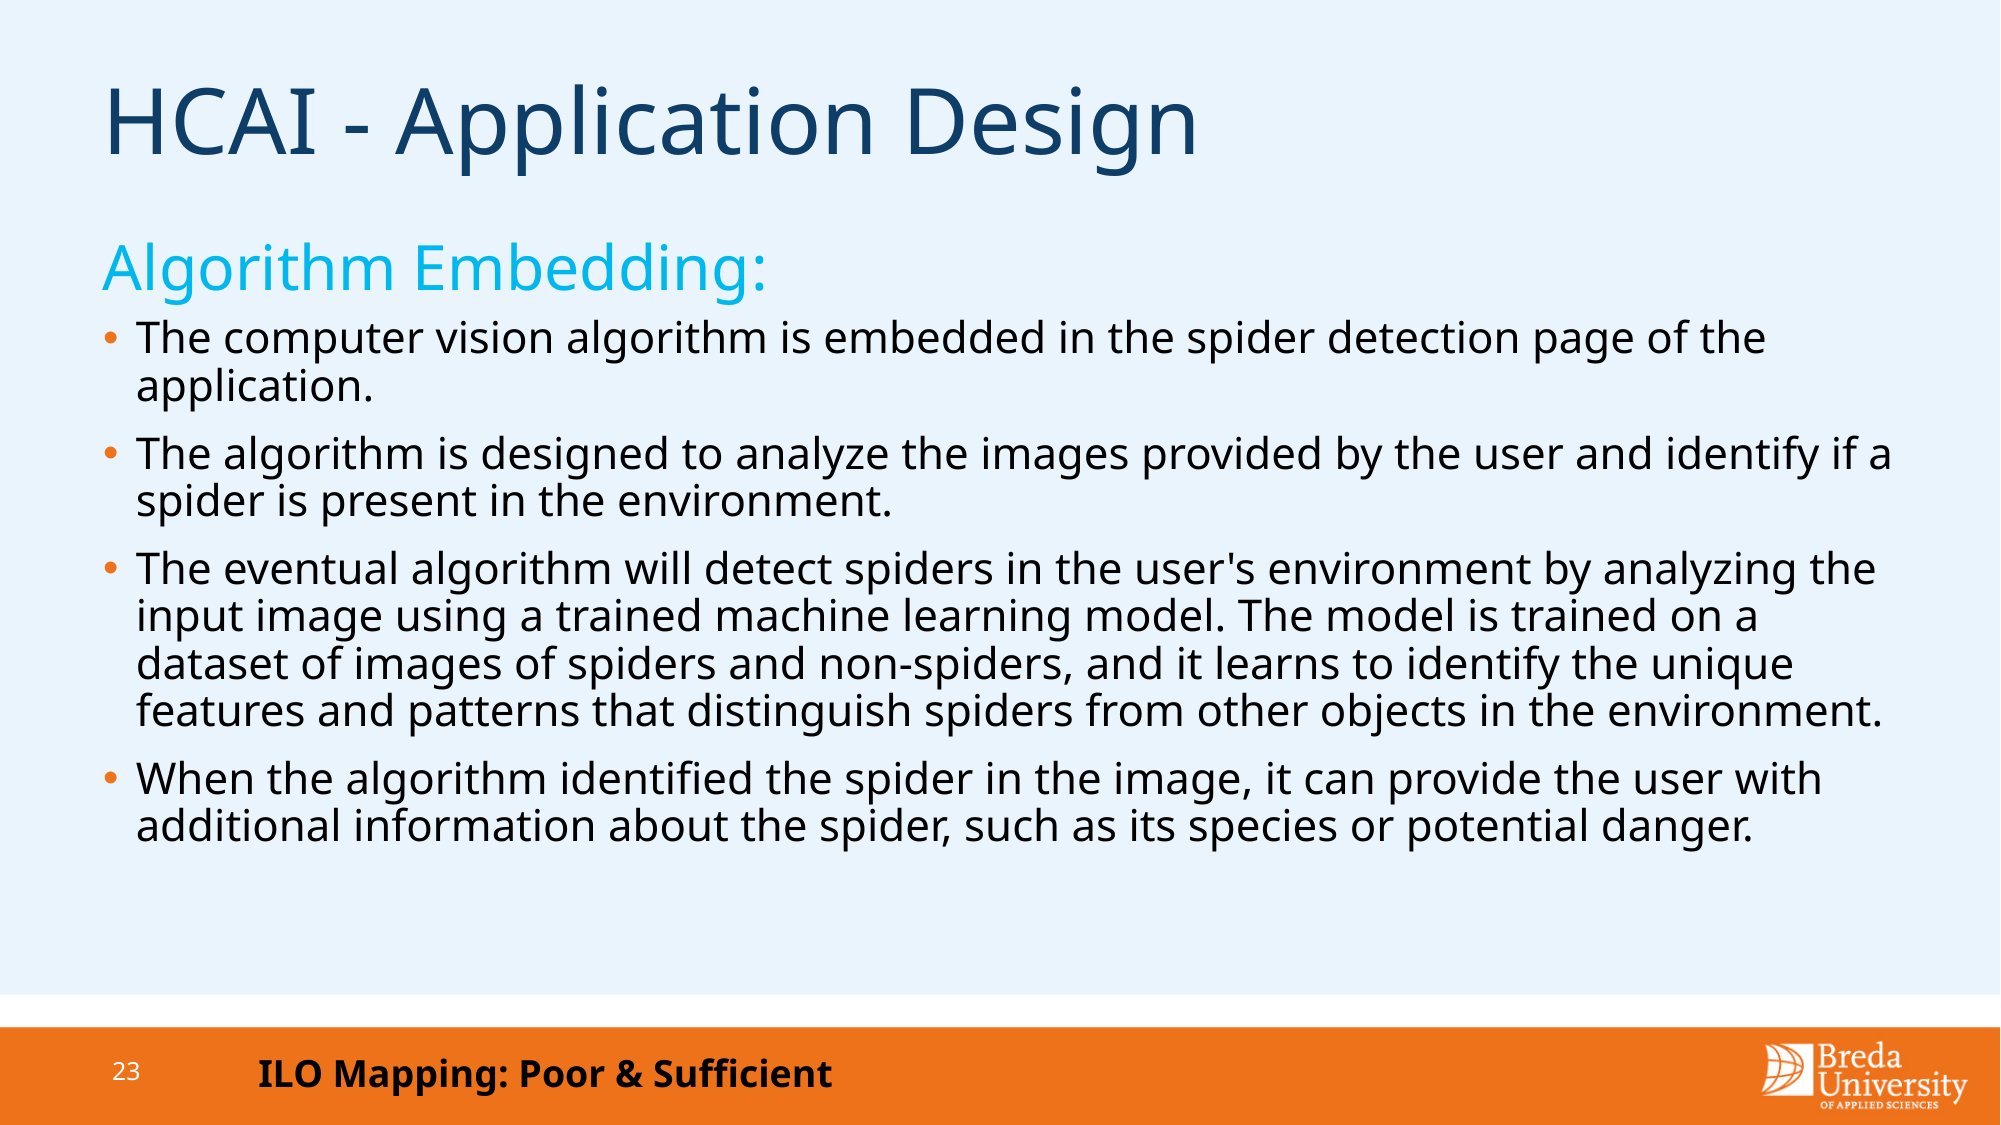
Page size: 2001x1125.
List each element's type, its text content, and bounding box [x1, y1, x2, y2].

slide_number 23 [97, 1042, 198, 1103]
list The computer vision algorithm is embedded in the spider detection page of the application. The algorithm is designed to analyze the images provided by the user and identify if a spider is present in the environment. The eventual algorithm will detect spiders in the user's environment by analyzing the input image using a trained machine learning model. The model is trained on a dataset of images of spiders and non-spiders, and it learns to identify the unique features and patterns that distinguish spiders from other objects in the environment. When the algorithm identified the spider in the image, it can provide the user with additional information about the spider, such as its species or potential danger. [88, 308, 1917, 979]
text_box [87, 562, 1160, 631]
text_box ILO Mapping: Poor & Sufficient [243, 1042, 1244, 1103]
picture [0, 0, 2001, 1125]
list Algorithm Embedding: [88, 229, 1917, 307]
title HCAI - Application Design [88, 67, 1917, 210]
